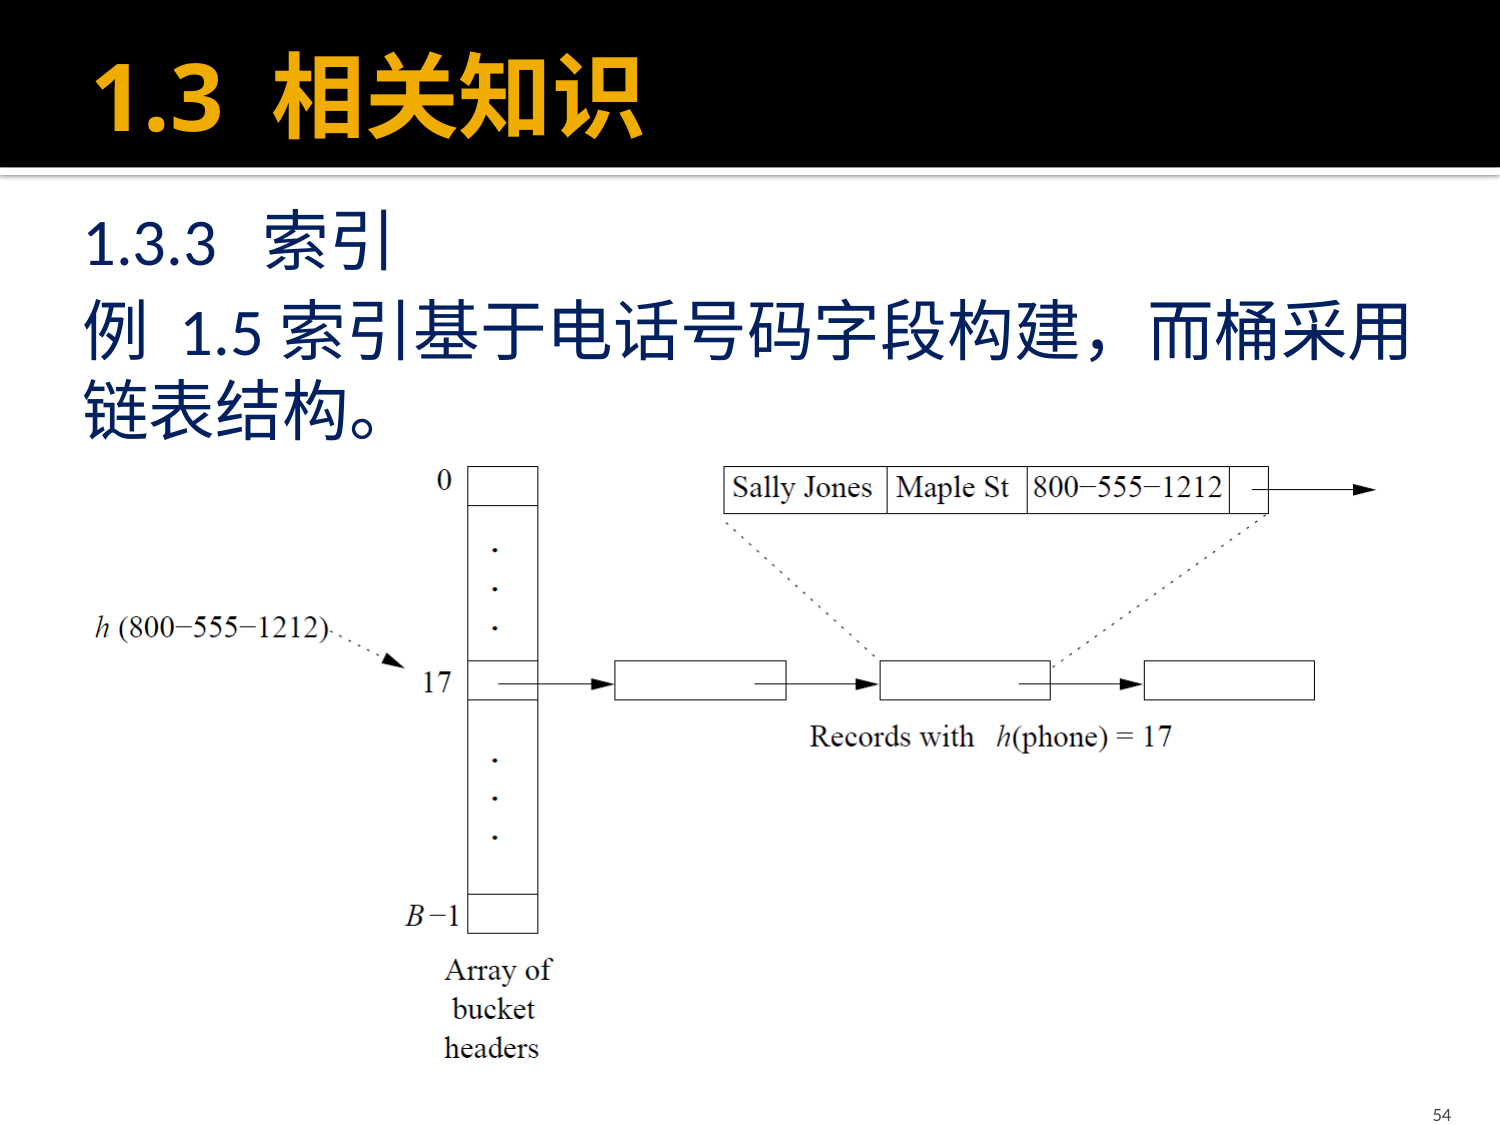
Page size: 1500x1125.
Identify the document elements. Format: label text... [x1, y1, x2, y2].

list 1.3.3 索引 例 1.5索引基于电话号码字段构建，而桶采用链表结构。 [53, 183, 1467, 1071]
slide_number 54 [1345, 1080, 1467, 1125]
picture [74, 430, 1388, 1065]
title 1.3 相关知识 [75, 12, 1425, 175]
